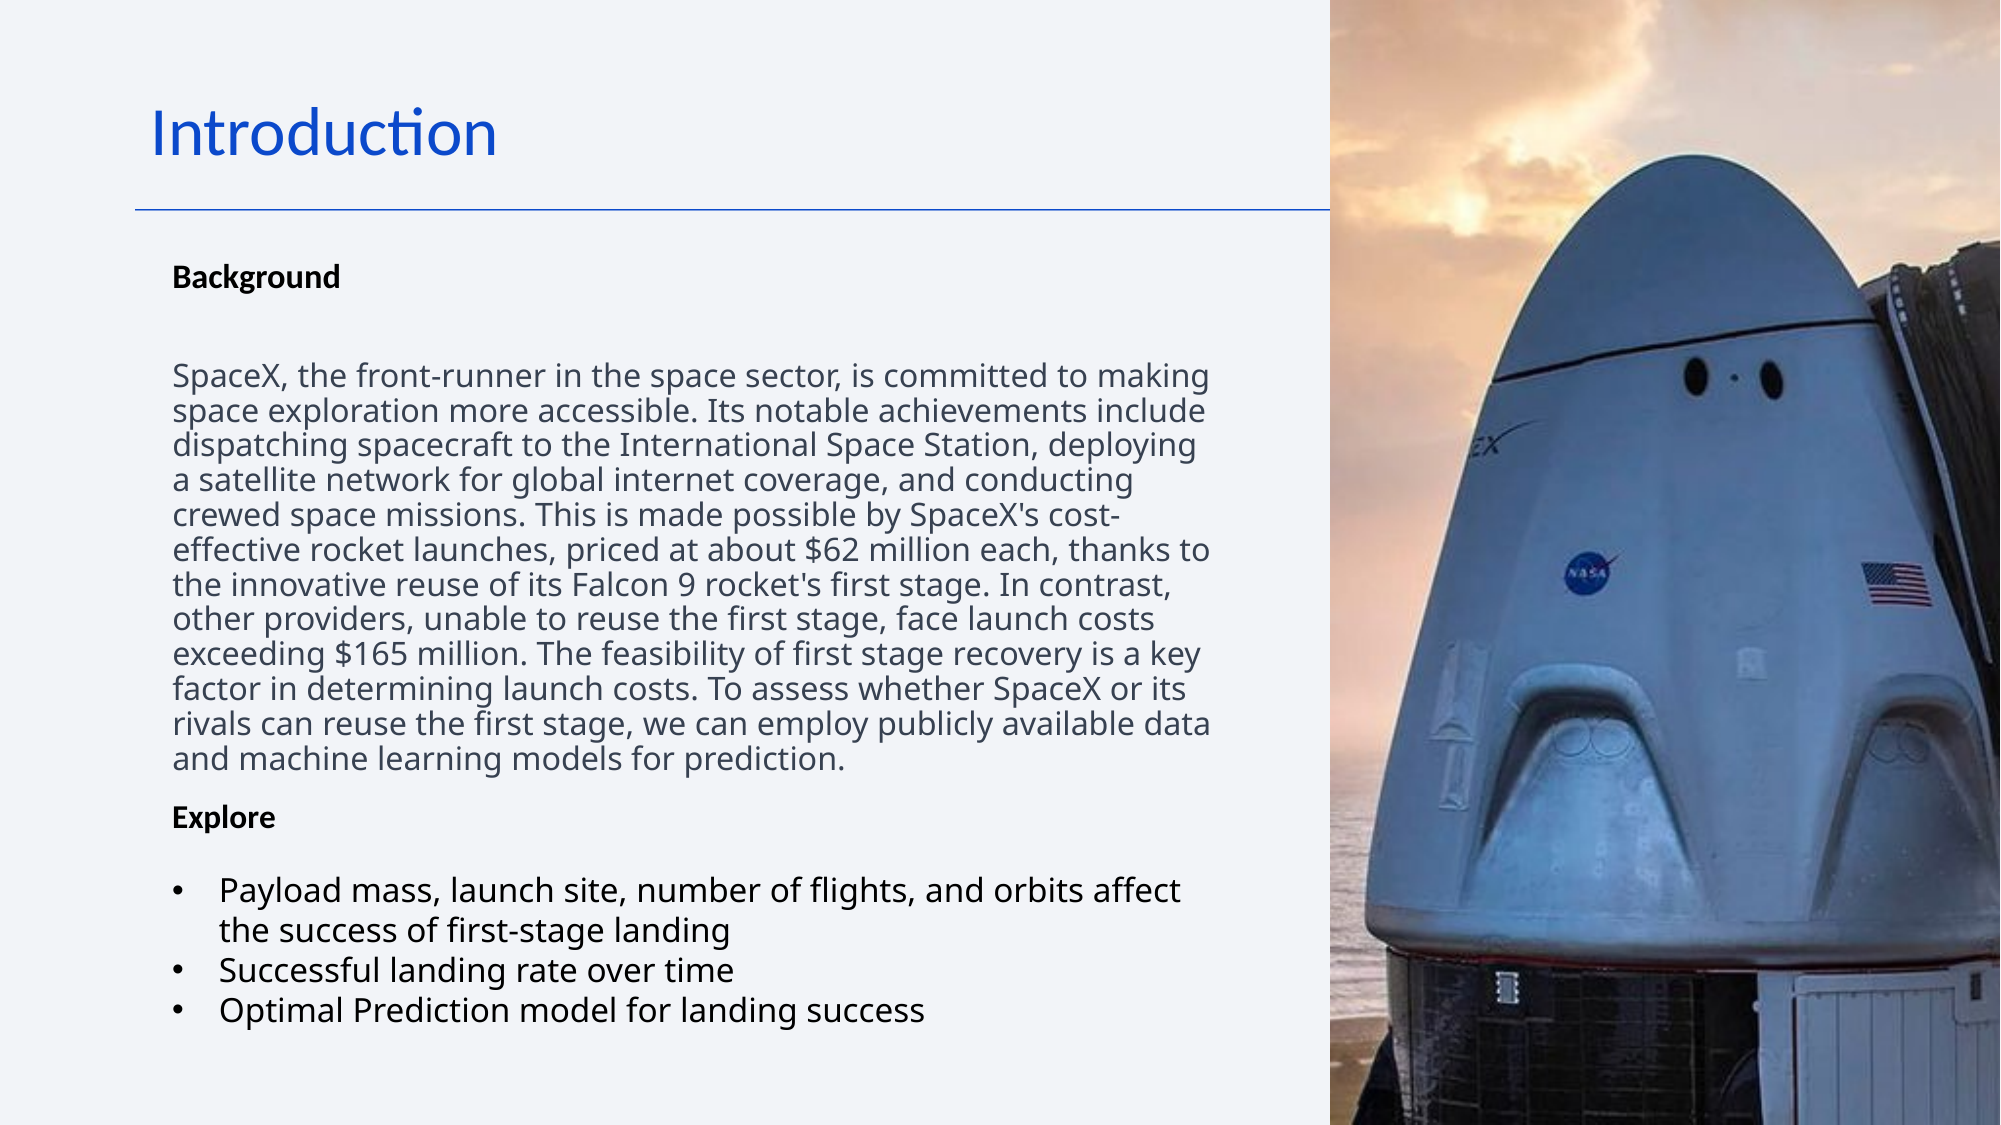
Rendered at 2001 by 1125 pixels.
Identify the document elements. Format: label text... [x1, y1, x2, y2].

text_box Background SpaceX, the front-runner in the space sector, is committed to making space exploration more accessible. Its notable achievements include dispatching spacecraft to the International Space Station, deploying a satellite network for global internet coverage, and conducting crewed space missions. This is made possible by SpaceX's cost-effective rocket launches, priced at about $62 million each, thanks to the innovative reuse of its Falcon 9 rocket's first stage. In contrast, other providers, unable to reuse the first stage, face launch costs exceeding $165 million. The feasibility of first stage recovery is a key factor in determining launch costs. To assess whether SpaceX or its rivals can reuse the first stage, we can employ publicly available data and machine learning models for prediction. [157, 251, 1233, 787]
text_box Introduction [135, 88, 1330, 179]
picture [0, 0, 2001, 1125]
text_box Explore Payload mass, launch site, number of flights, and orbits affect the success of first-stage landing Successful landing rate over time Optimal Prediction model for landing success [157, 787, 1233, 1037]
